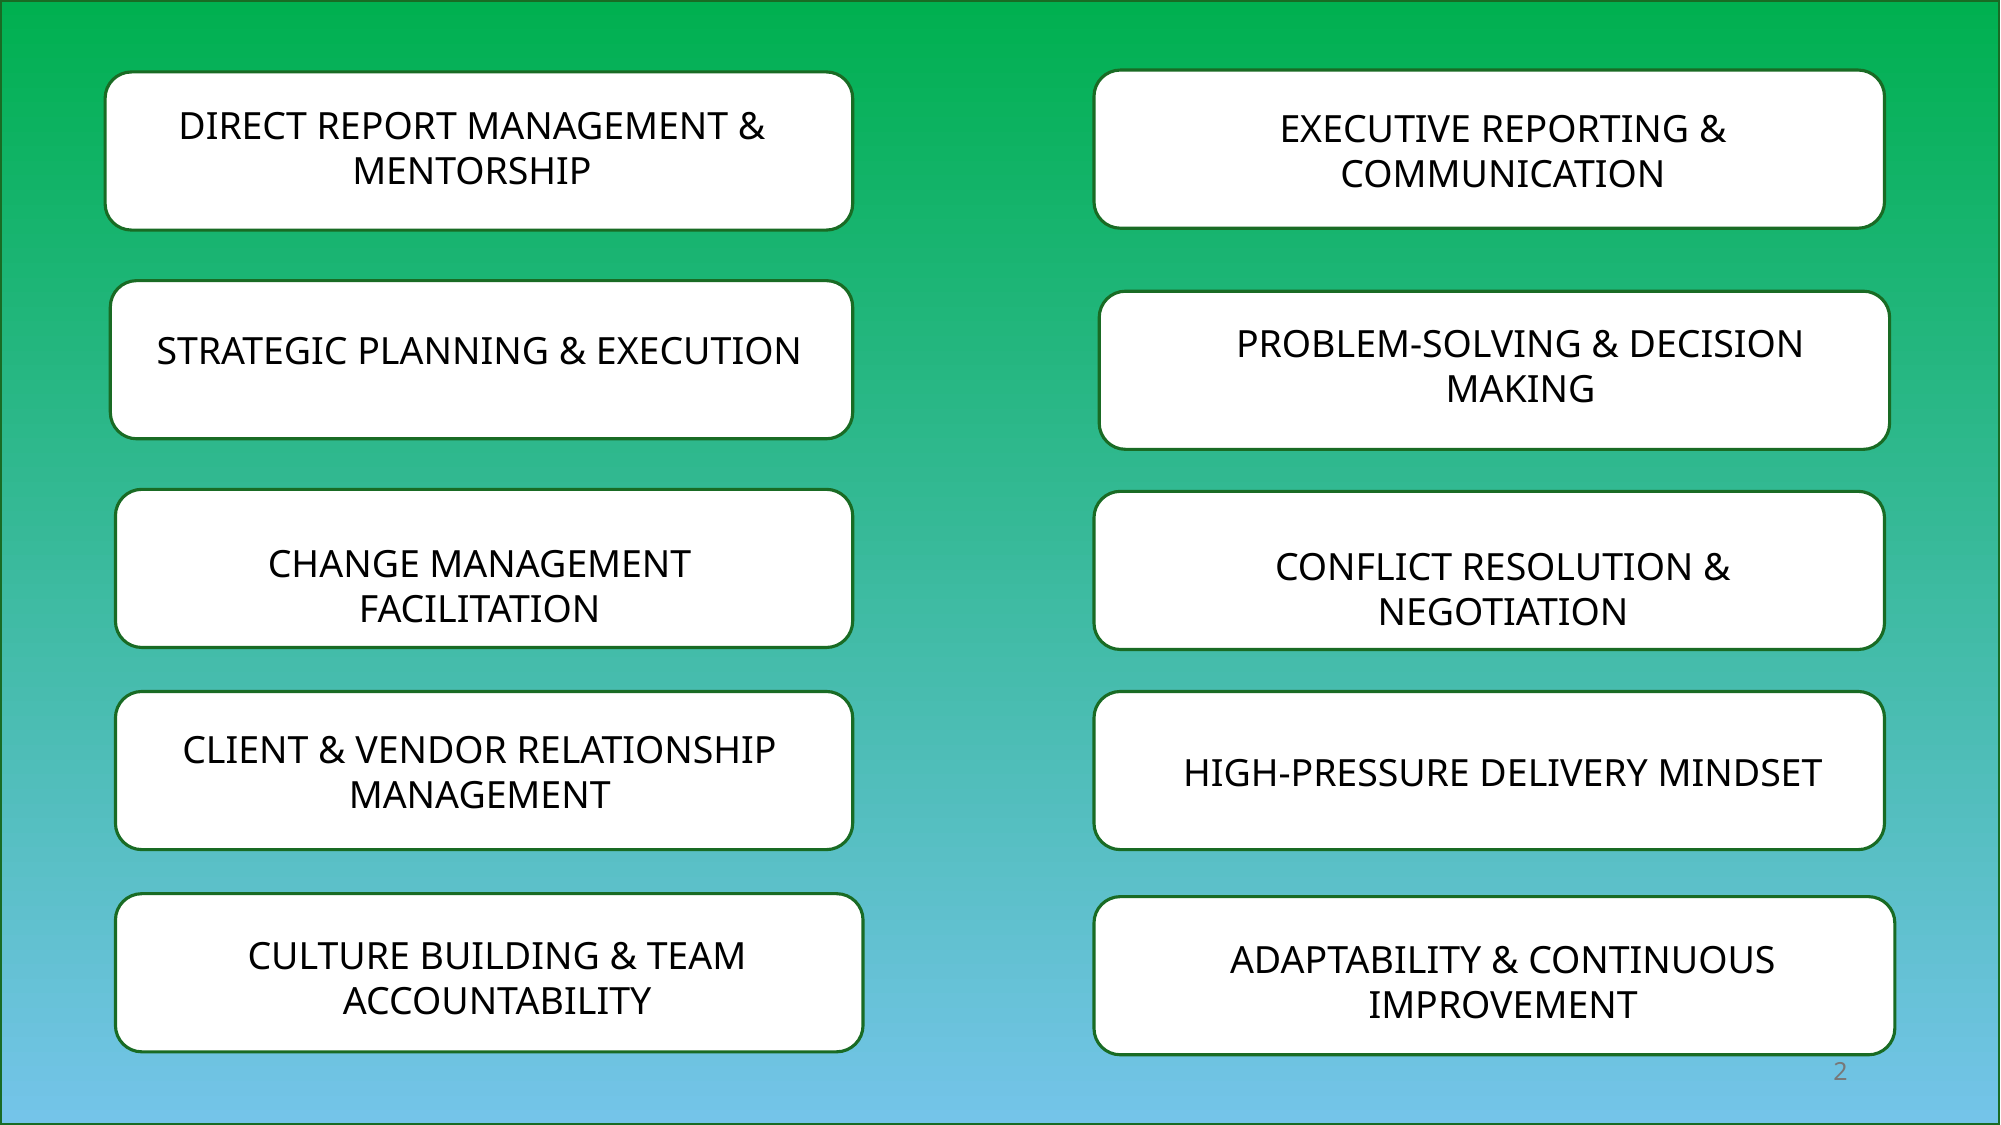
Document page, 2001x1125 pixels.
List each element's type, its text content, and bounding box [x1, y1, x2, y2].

text_box CONFLICT RESOLUTION & NEGOTIATION [1154, 535, 1852, 641]
text_box EXECUTIVE REPORTING & COMMUNICATION [1154, 97, 1852, 203]
text_box CLIENT & VENDOR RELATIONSHIP MANAGEMENT [131, 718, 828, 824]
text_box STRATEGIC PLANNING & EXECUTION [131, 319, 828, 380]
text_box ADAPTABILITY & CONTINUOUS IMPROVEMENT [1154, 928, 1852, 1033]
text_box DIRECT REPORT MANAGEMENT & MENTORSHIP [123, 94, 821, 200]
text_box CHANGE MANAGEMENT FACILITATION [131, 532, 828, 637]
slide_number 2 [1412, 1042, 1863, 1103]
text_box CULTURE BUILDING & TEAM ACCOUNTABILITY [148, 924, 846, 1030]
text_box PROBLEM-SOLVING & DECISION MAKING [1172, 312, 1869, 418]
text_box [0, 0, 2000, 1125]
text_box HIGH-PRESSURE DELIVERY MINDSET [1154, 741, 1852, 802]
